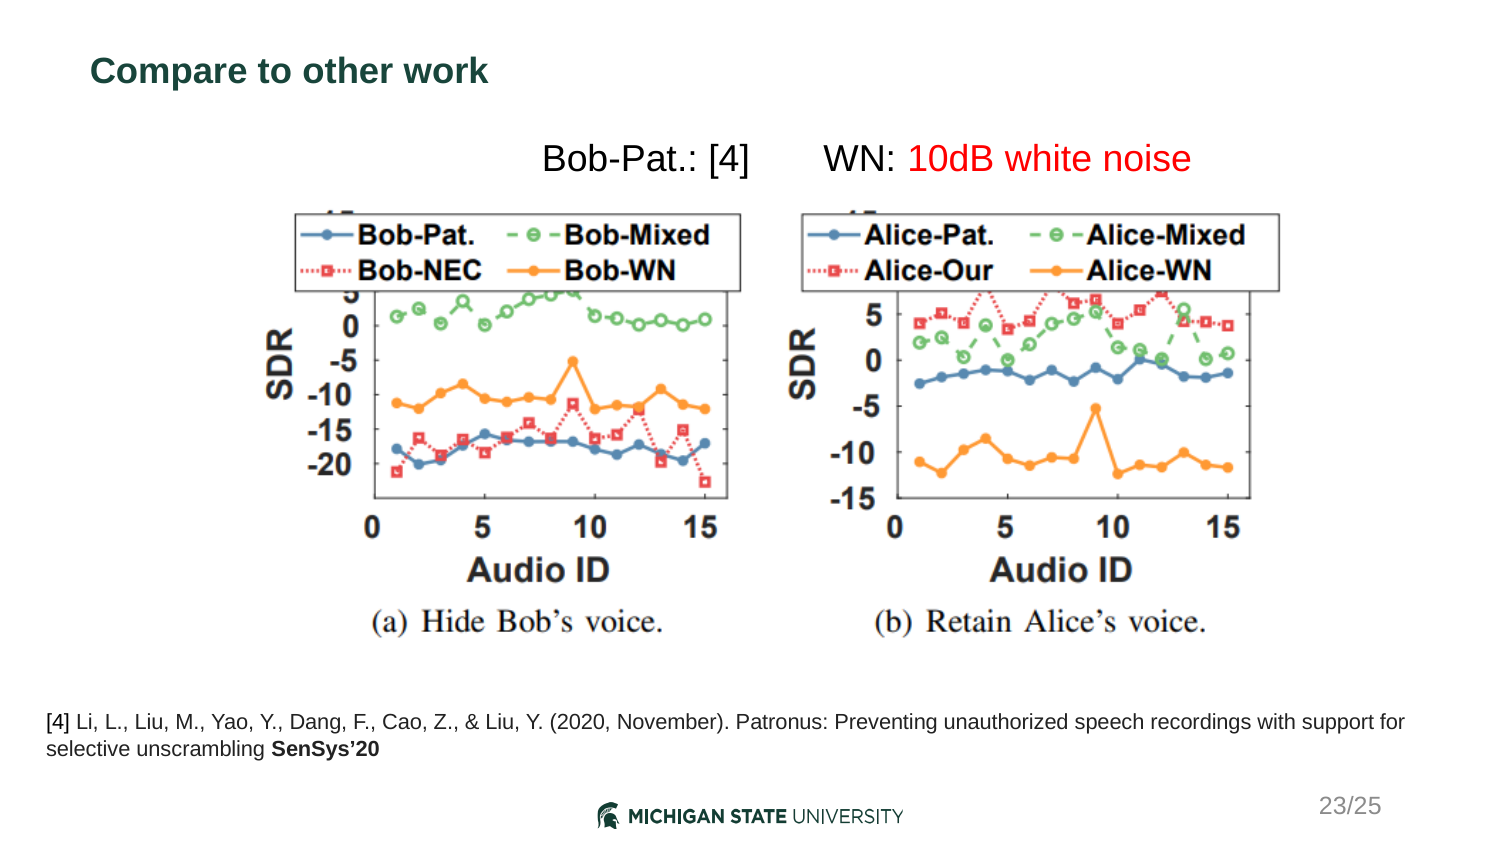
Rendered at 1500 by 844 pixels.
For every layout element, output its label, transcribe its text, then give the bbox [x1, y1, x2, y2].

picture [238, 100, 1294, 659]
slide_number 23/25 [1059, 782, 1397, 828]
text_box [4] Li, L., Liu, M., Yao, Y., Dang, F., Cao, Z., & Liu, Y. (2020, November). Patronus: Preventing unauthorized speech recordings with support for selective unscrambling SenSys’20 [31, 700, 1500, 768]
text_box Bob-Pat.: [4] WN: 10dB white noise [527, 126, 1310, 187]
title Compare to other work [75, 40, 1425, 100]
